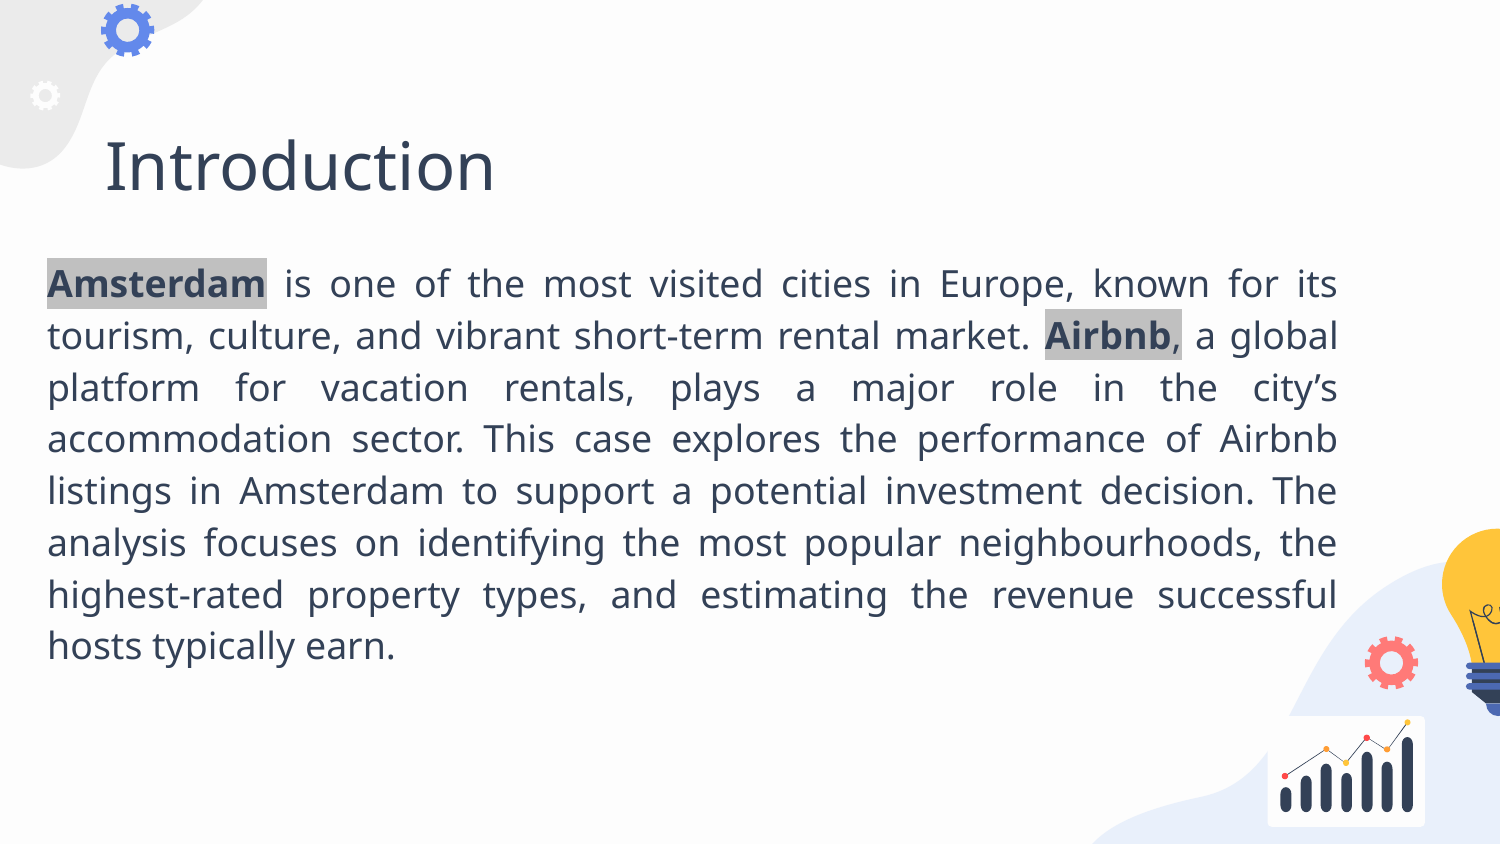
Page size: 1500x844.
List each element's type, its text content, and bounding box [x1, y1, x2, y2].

title Introduction [90, 109, 1354, 204]
subtitle Amsterdam is one of the most visited cities in Europe, known for its tourism, culture, and vibrant short-term rental market. Airbnb, a global platform for vacation rentals, plays a major role in the city’s accommodation sector. This case explores the performance of Airbnb listings in Amsterdam to support a potential investment decision. The analysis focuses on identifying the most popular neighbourhoods, the highest-rated property types, and estimating the revenue successful hosts typically earn. [32, 238, 1354, 516]
